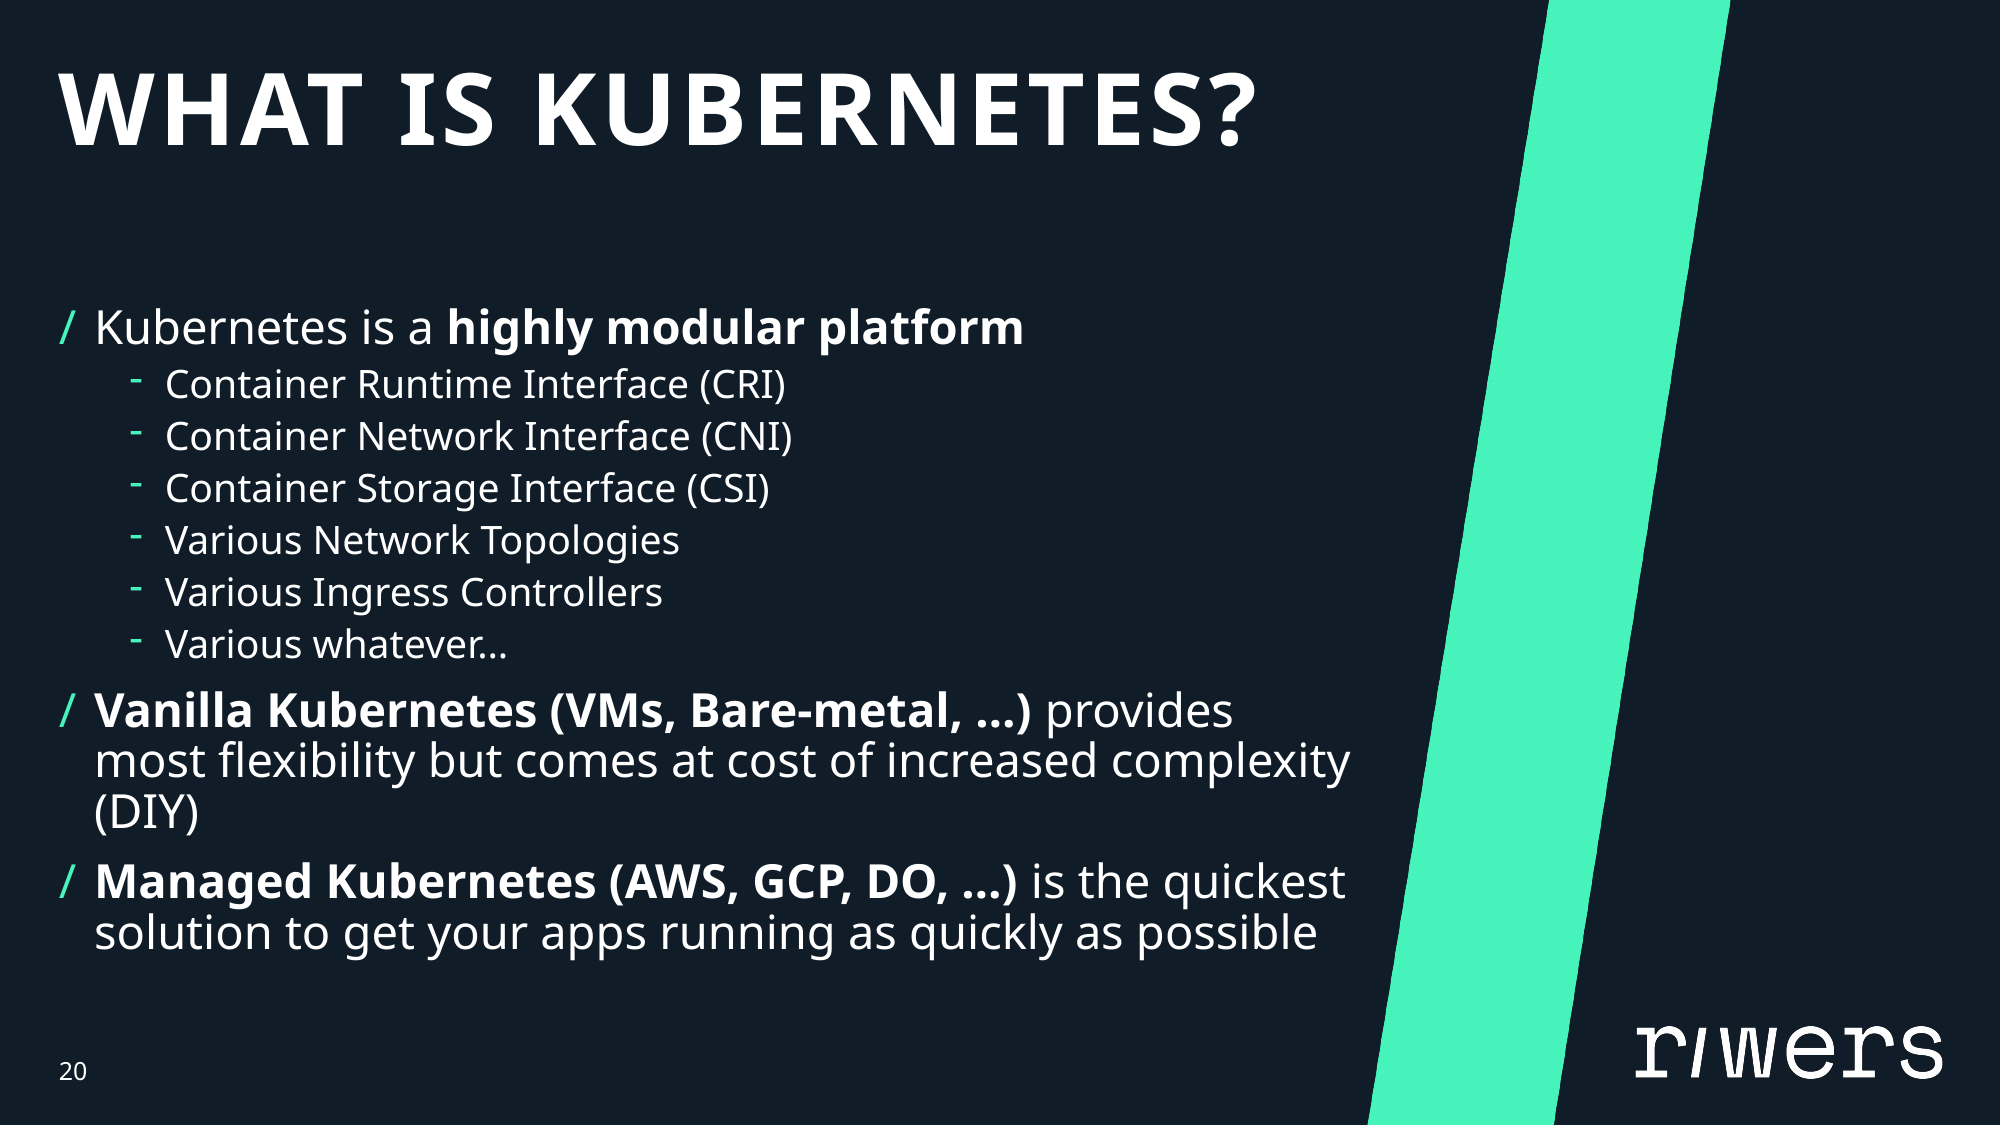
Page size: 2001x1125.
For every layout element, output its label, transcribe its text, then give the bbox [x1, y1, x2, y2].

list Kubernetes is a highly modular platform Container Runtime Interface (CRI) Container Network Interface (CNI) Container Storage Interface (CSI) Various Network Topologies Various Ingress Controllers Various whatever… Vanilla Kubernetes (VMs, Bare-metal, …) provides most flexibility but comes at cost of increased complexity (DIY) Managed Kubernetes (AWS, GCP, DO, …) is the quickest solution to get your apps running as quickly as possible [59, 296, 1368, 990]
picture [1367, 0, 1731, 59]
picture [1367, 178, 1943, 1125]
slide_number 20 [59, 1042, 509, 1103]
title What is Kubernetes? [59, 59, 1943, 178]
